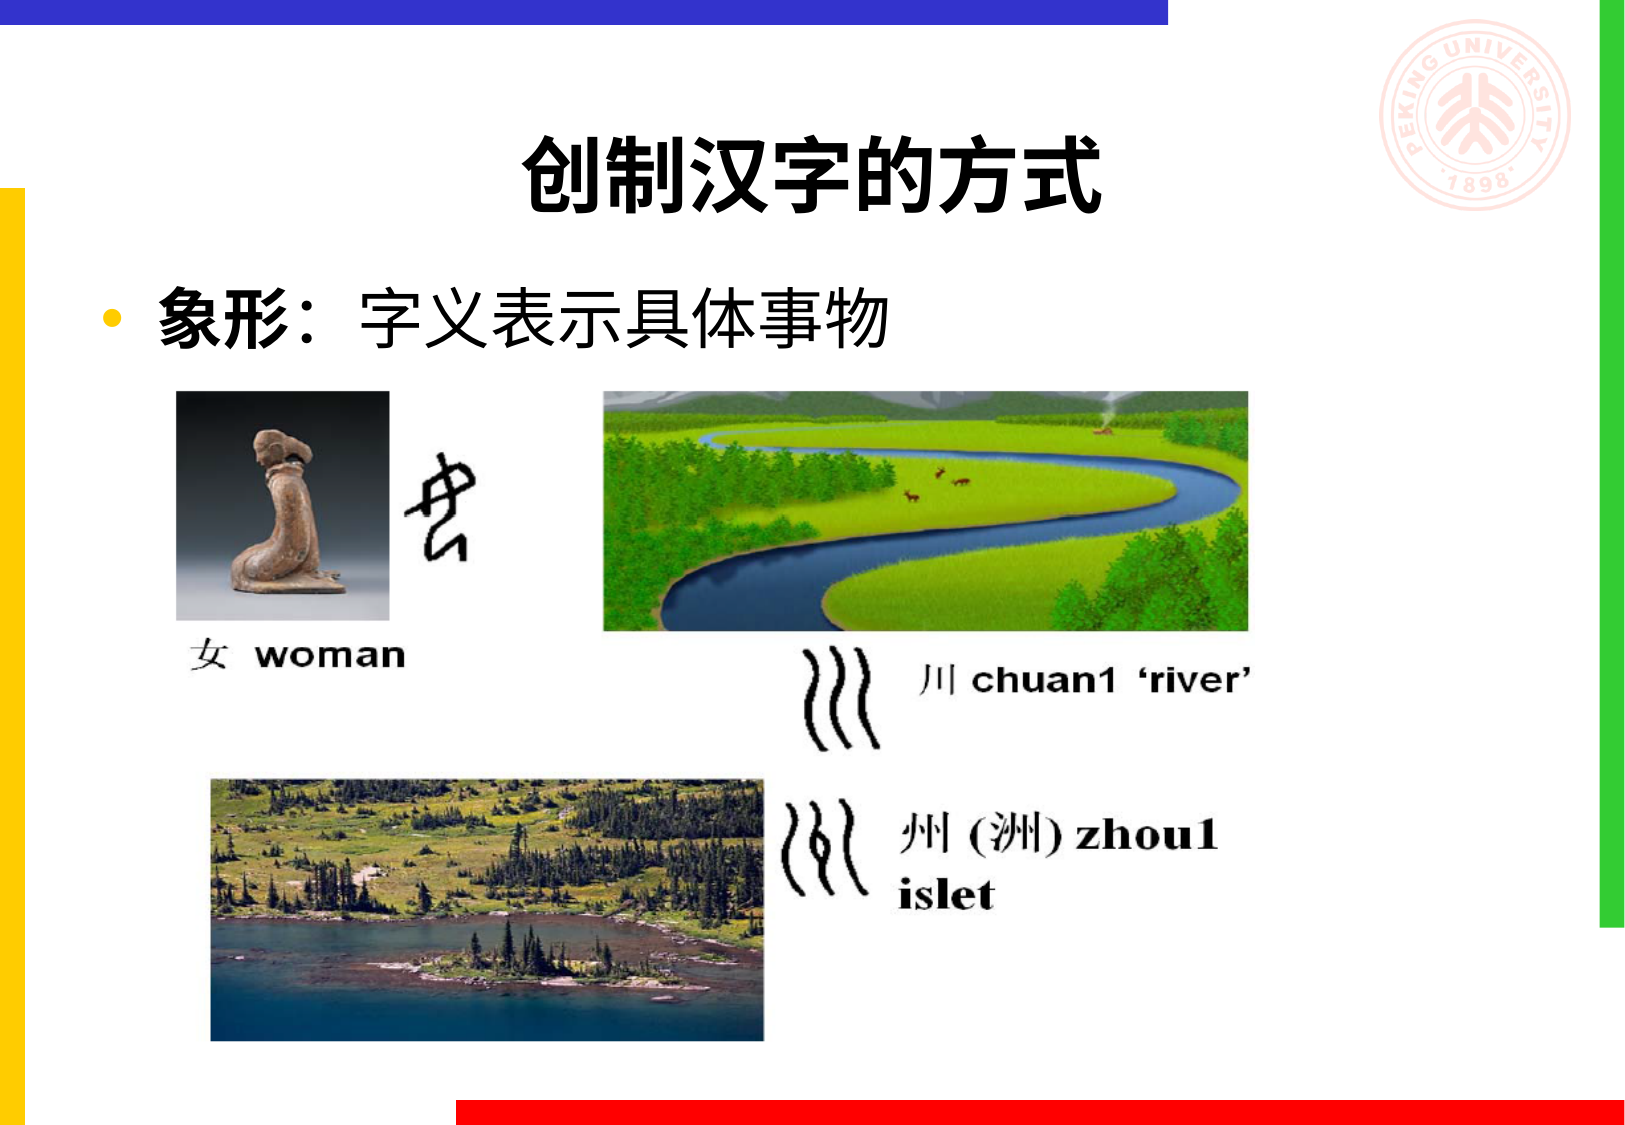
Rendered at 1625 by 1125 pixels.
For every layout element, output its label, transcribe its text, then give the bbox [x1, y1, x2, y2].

title 创制汉字的方式 [121, 99, 1503, 247]
list 象形：字义表示具体事物 [85, 269, 1506, 1066]
picture [167, 374, 1255, 1052]
